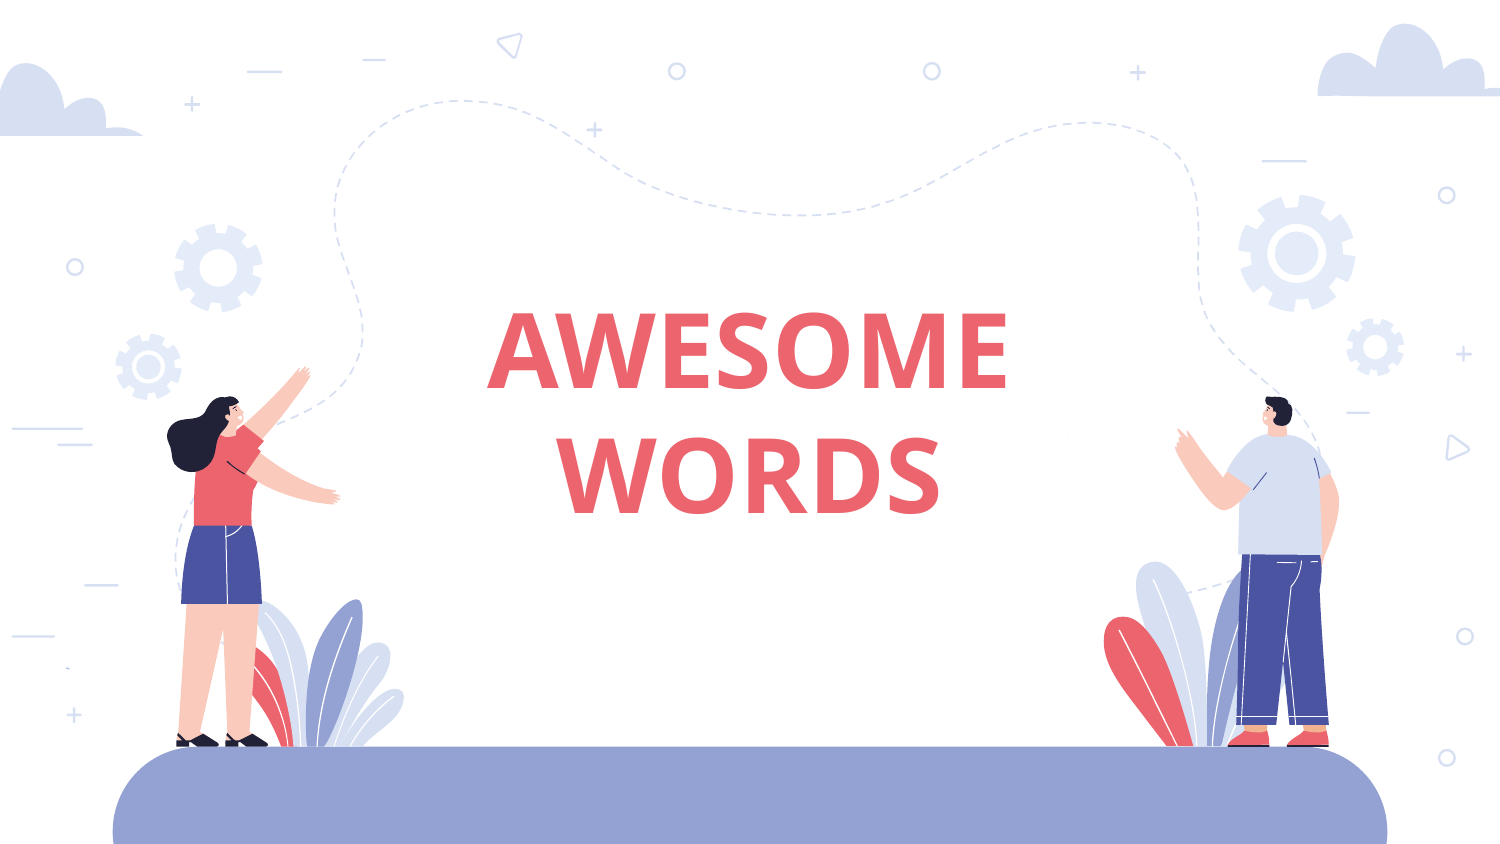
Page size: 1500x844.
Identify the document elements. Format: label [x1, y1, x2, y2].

text_box [65, 99, 1405, 748]
